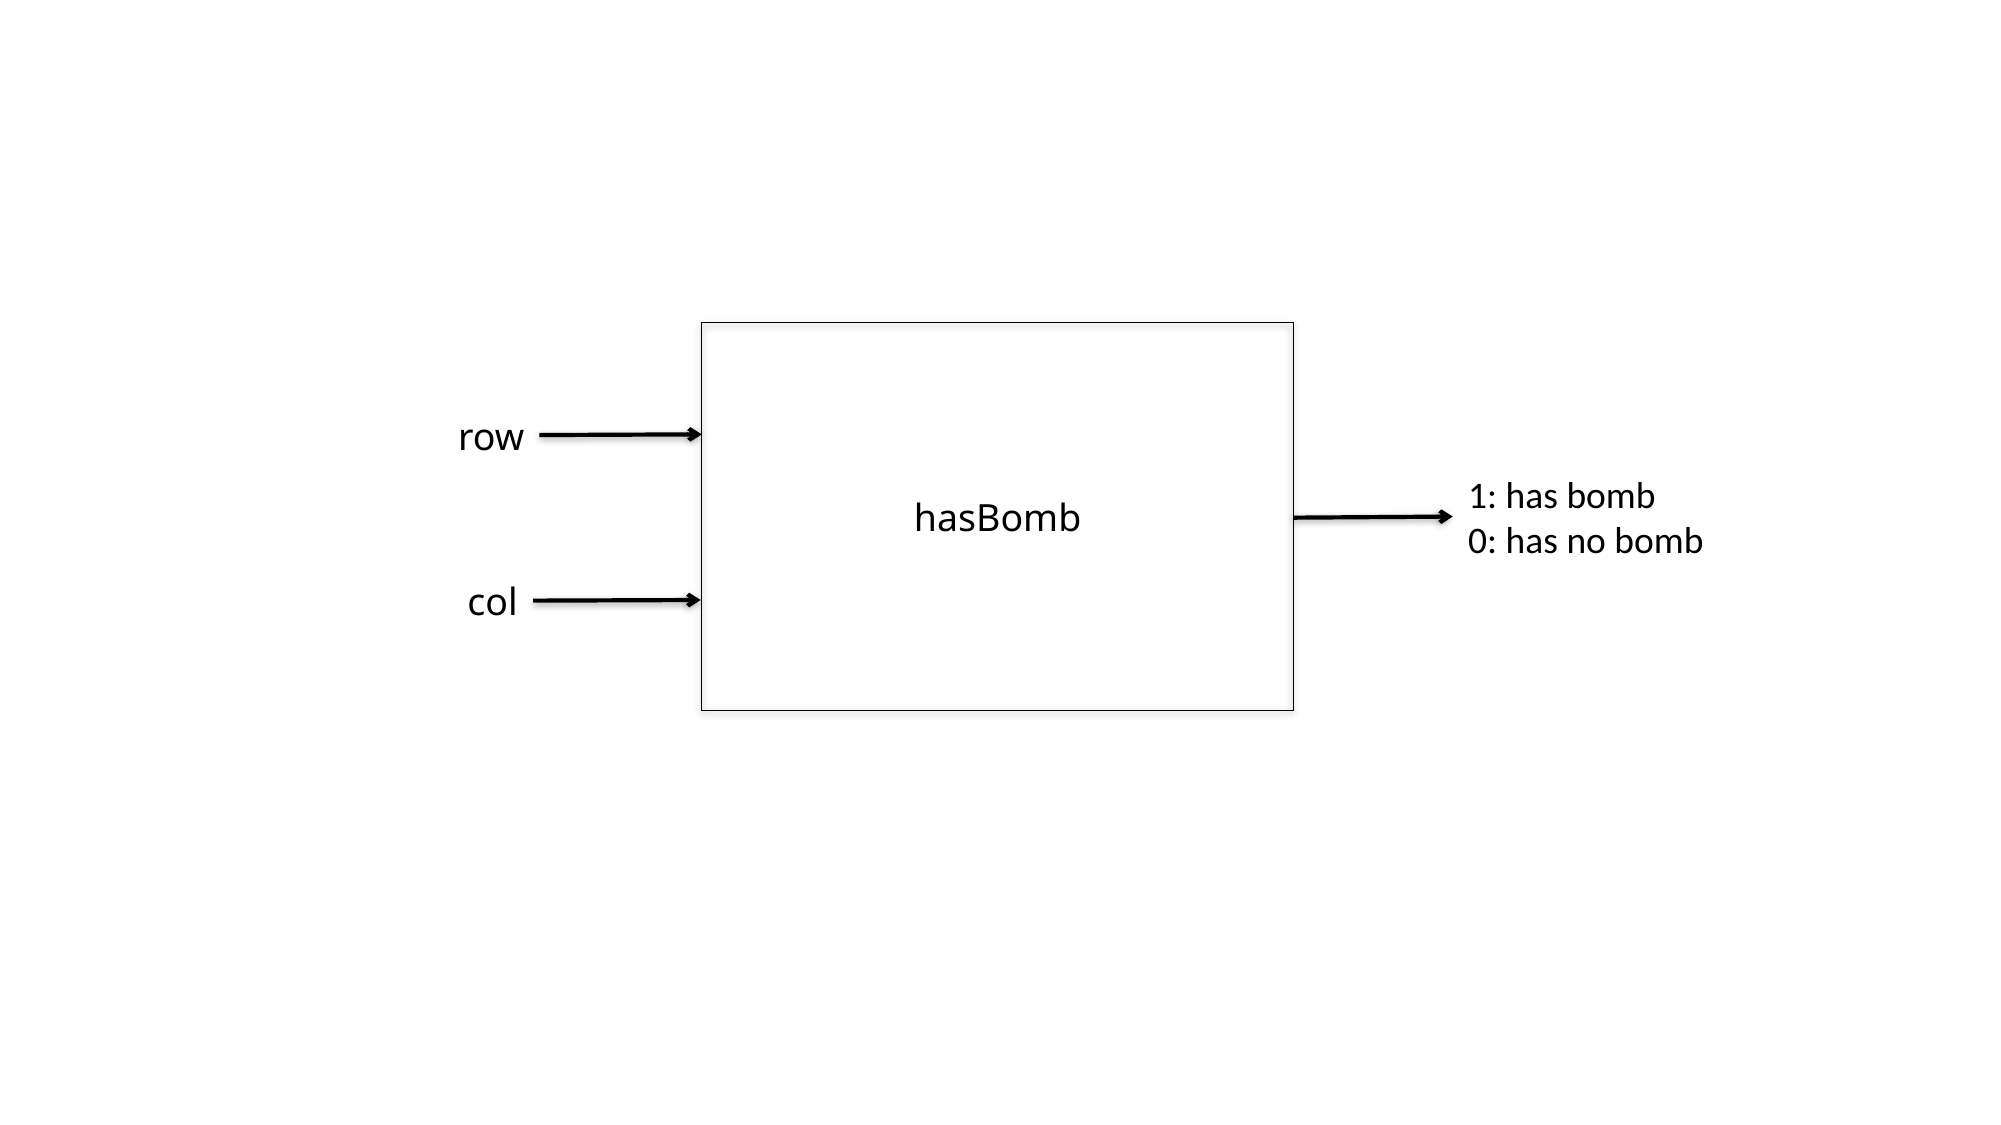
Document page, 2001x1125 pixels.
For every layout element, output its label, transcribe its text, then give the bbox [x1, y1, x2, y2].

text_box [701, 322, 1294, 711]
text_box hasBomb [899, 486, 1097, 546]
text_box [1293, 463, 1721, 570]
text_box col [452, 570, 534, 631]
text_box row [443, 405, 540, 465]
